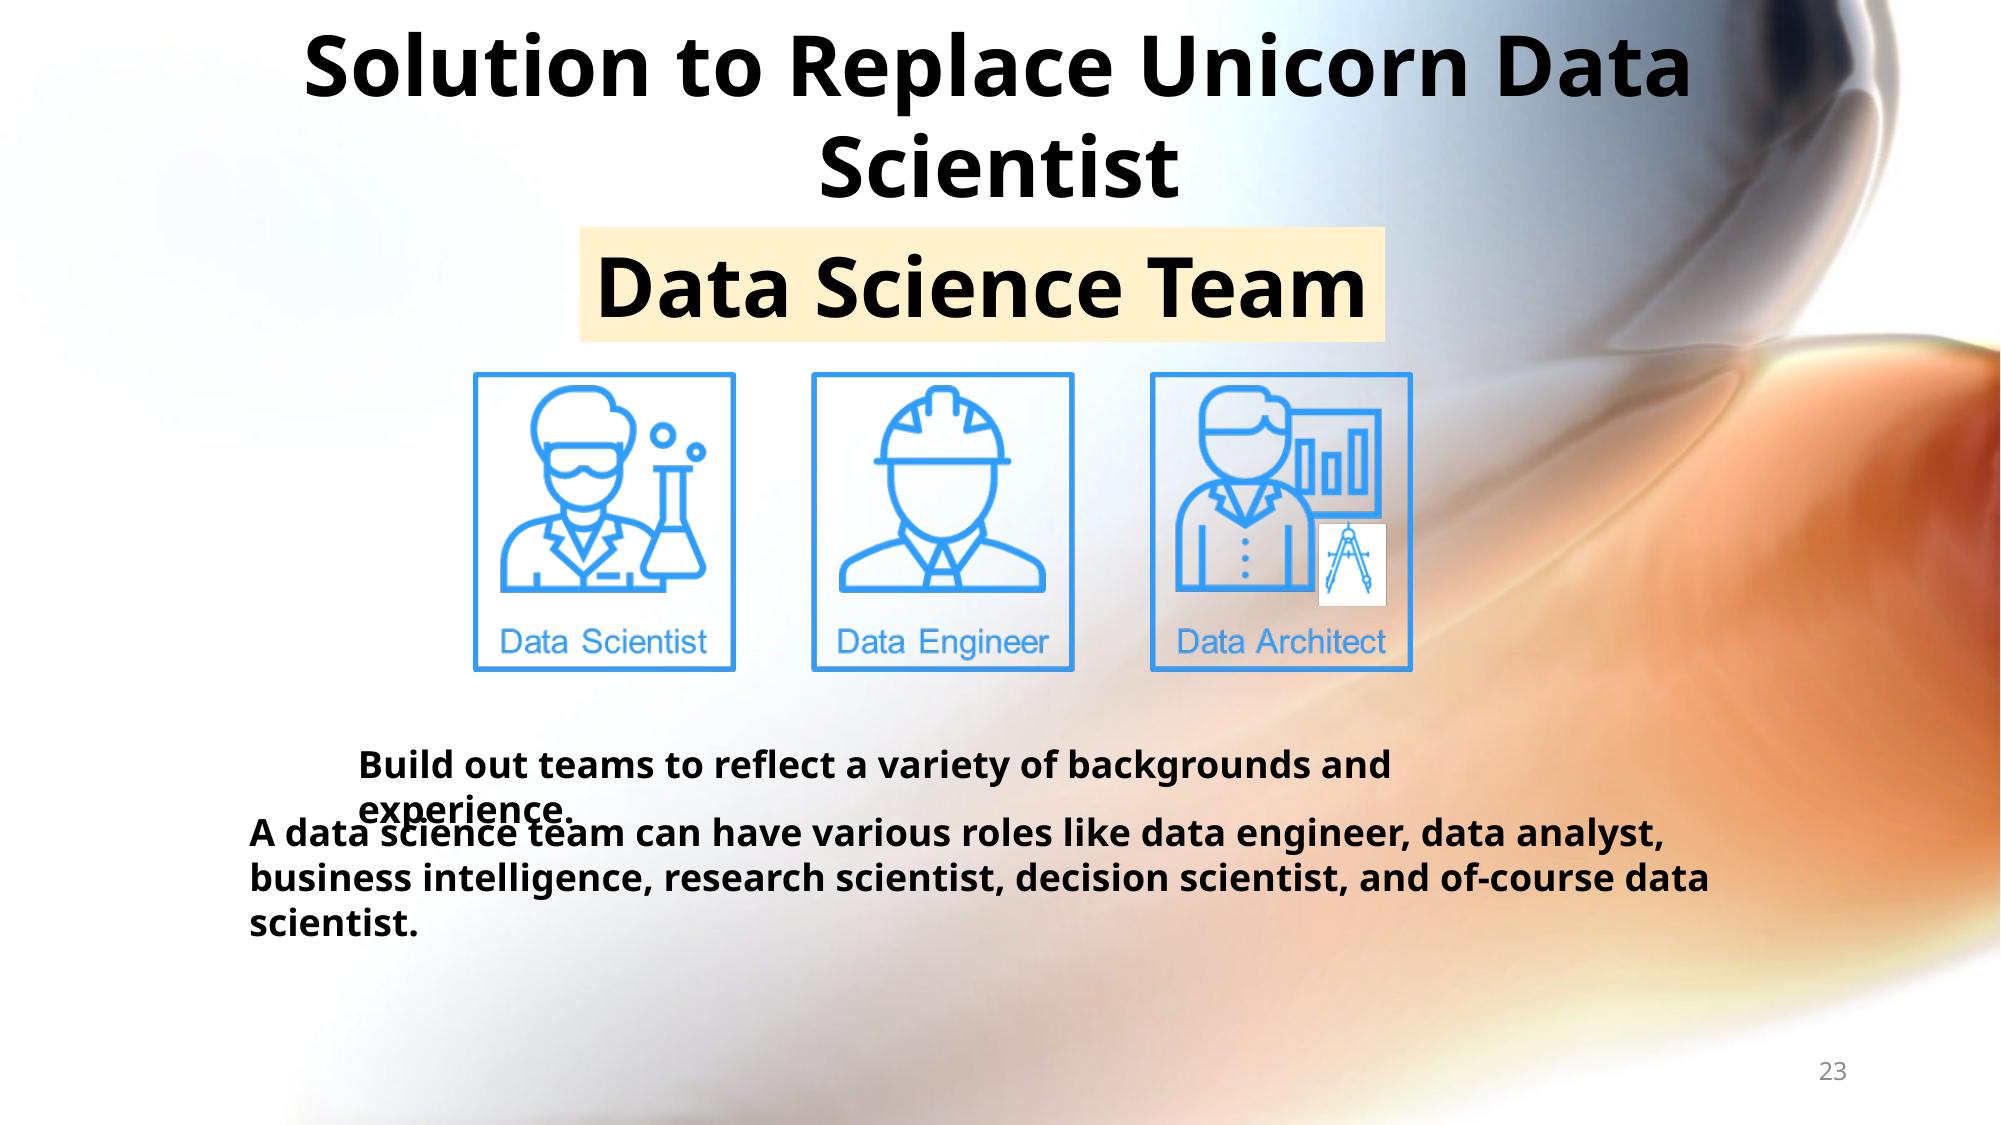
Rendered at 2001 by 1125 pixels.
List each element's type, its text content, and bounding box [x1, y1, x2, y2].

slide_number 23 [1325, 1042, 1863, 1103]
picture [0, 0, 2001, 1125]
text_box Data Science Team [579, 226, 1386, 342]
title Solution to Replace Unicorn Data Scientist [137, 4, 1863, 223]
text_box Build out teams to reflect a variety of backgrounds and experience. [343, 733, 1622, 801]
text_box A data science team can have various roles like data engineer, data analyst, business intelligence, research scientist, decision scientist, and of-course data scientist. [234, 801, 1847, 952]
